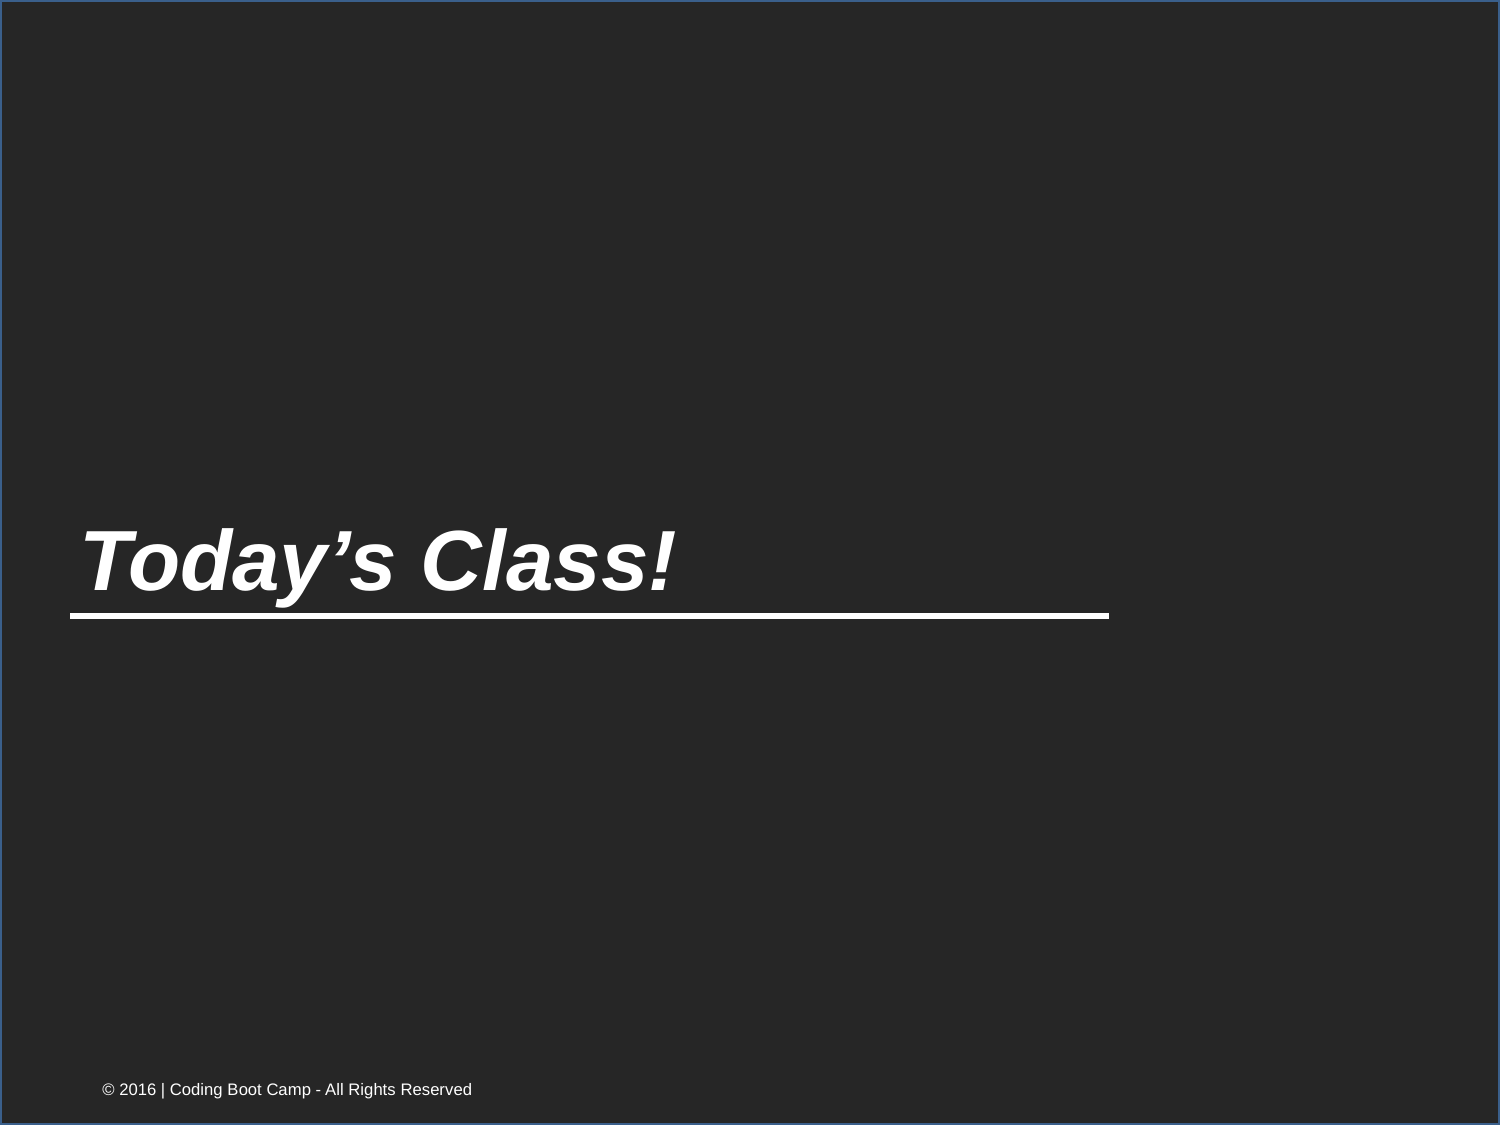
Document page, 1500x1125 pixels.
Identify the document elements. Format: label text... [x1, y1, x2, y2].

title Today’s Class! [64, 484, 1415, 628]
